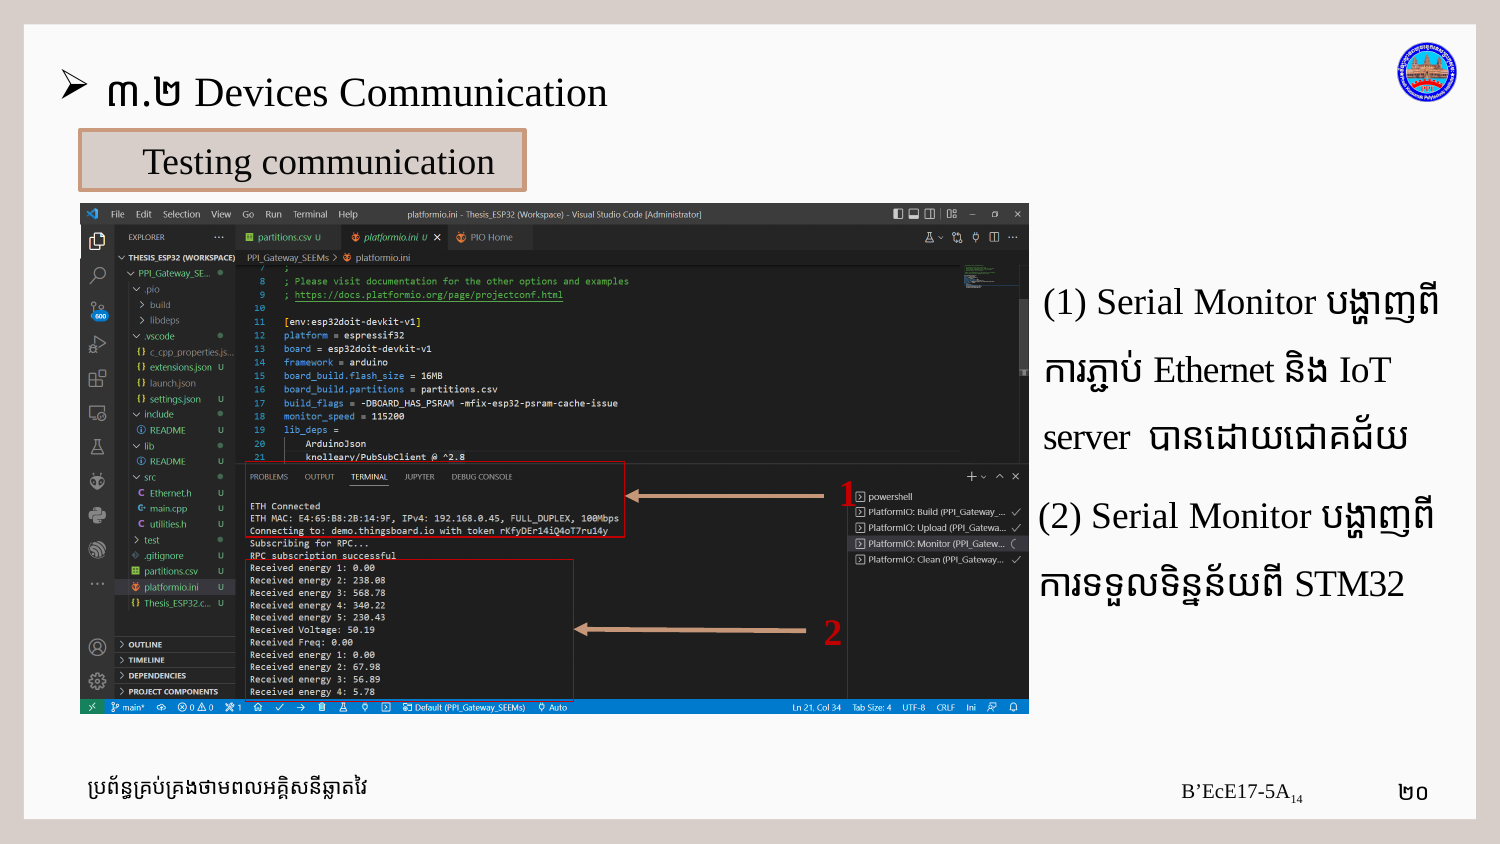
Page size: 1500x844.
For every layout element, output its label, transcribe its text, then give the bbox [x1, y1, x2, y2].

picture [1397, 42, 1457, 103]
text_box ប្រព័ន្ធគ្រប់គ្រងថាមពលអគ្គិសនីឆ្លាតវៃ [72, 765, 413, 806]
picture [79, 203, 1029, 714]
text_box (2) Serial Monitor បង្ហាញពីការទទួលទិន្នន័យពី STM32 [1033, 461, 1476, 612]
text_box ២០ [1383, 769, 1445, 813]
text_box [573, 628, 807, 632]
text_box ៣.២ Devices Communication [43, 56, 913, 122]
text_box B’EcE17-5A14 [1161, 769, 1318, 814]
text_box Testing communication [78, 128, 527, 192]
text_box (1) Serial Monitor បង្ហាញពីការភ្ជាប់ Ethernet និង IoT server បានដោយជោគជ័យ [1033, 247, 1481, 465]
